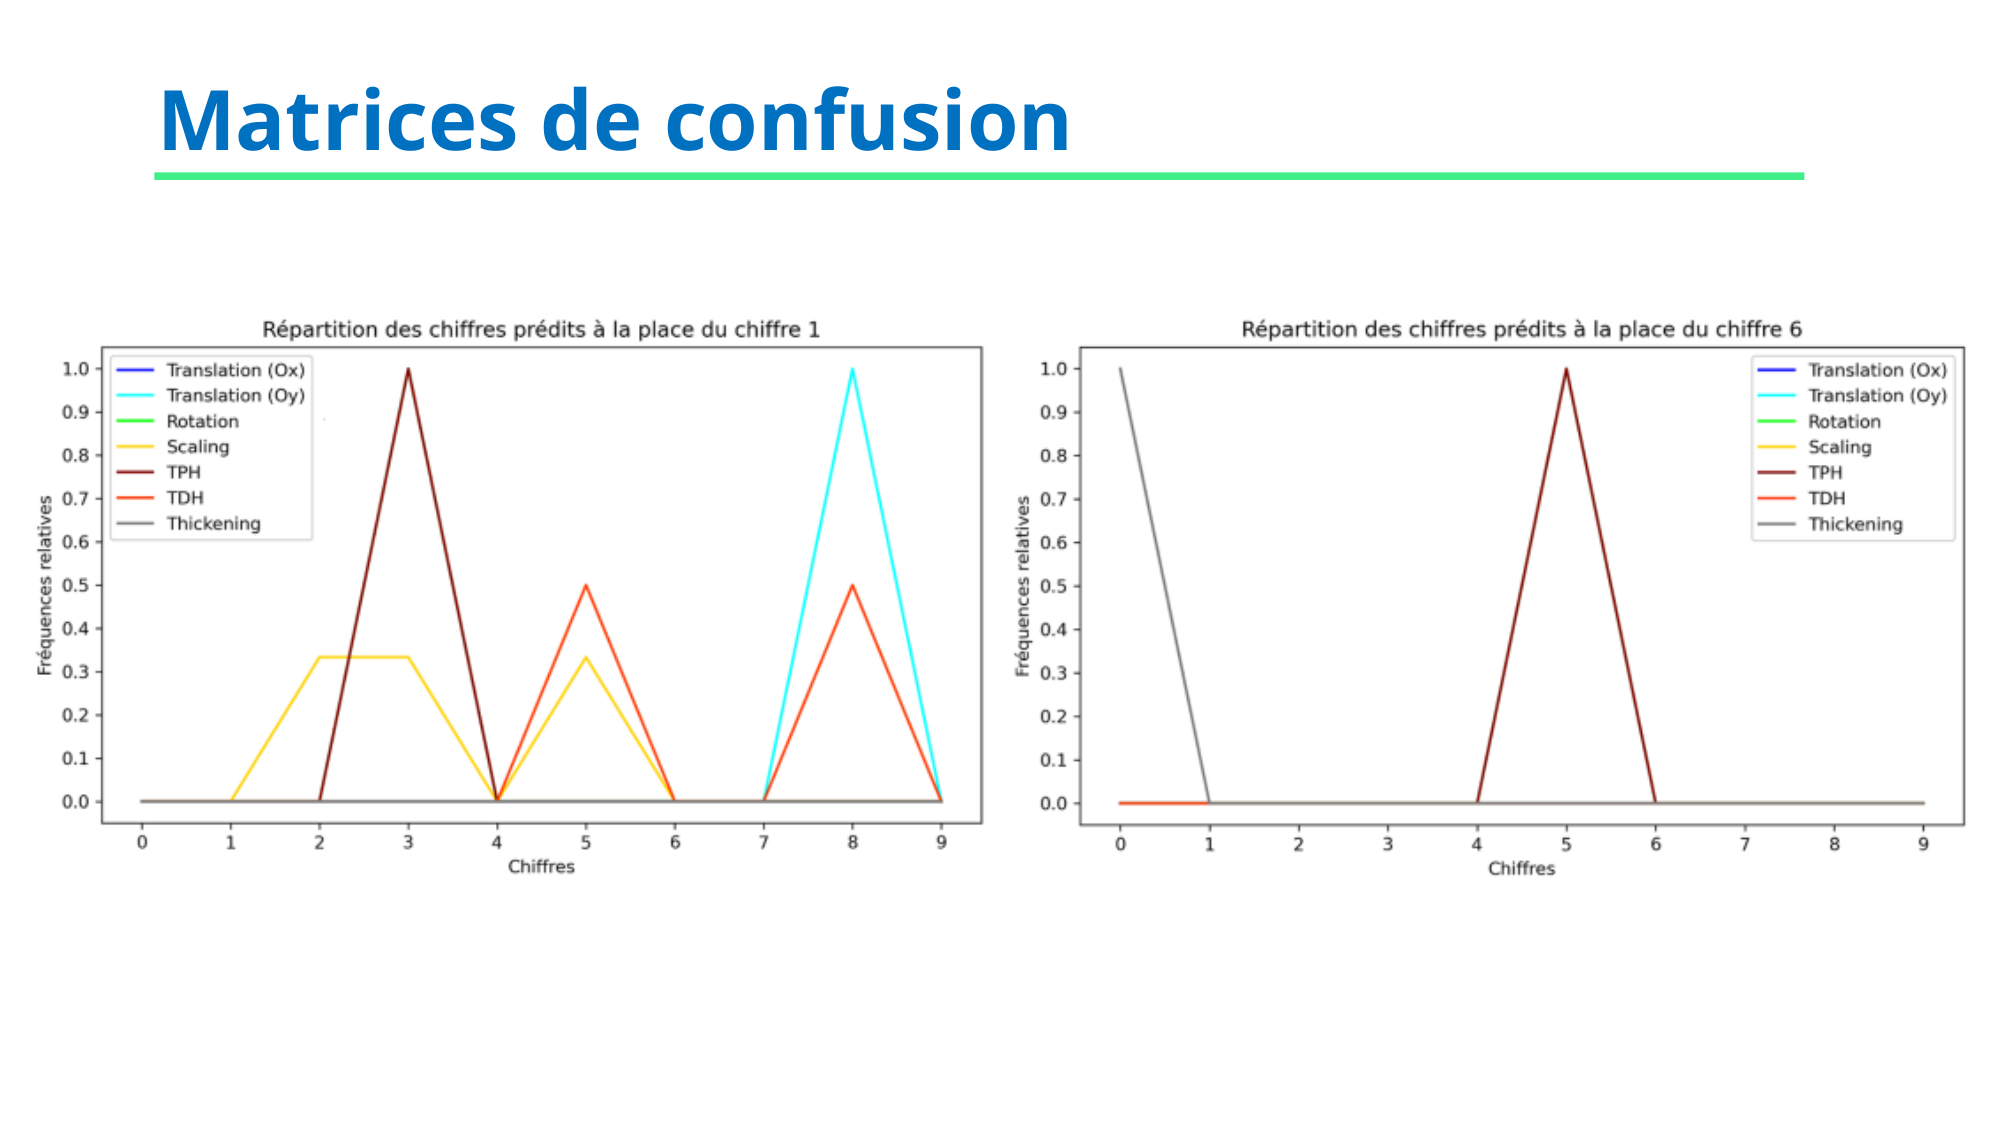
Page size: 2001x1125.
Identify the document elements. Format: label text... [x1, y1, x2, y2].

picture [0, 300, 1994, 893]
text_box [153, 171, 1805, 181]
title Matrices de confusion [142, 29, 1943, 218]
